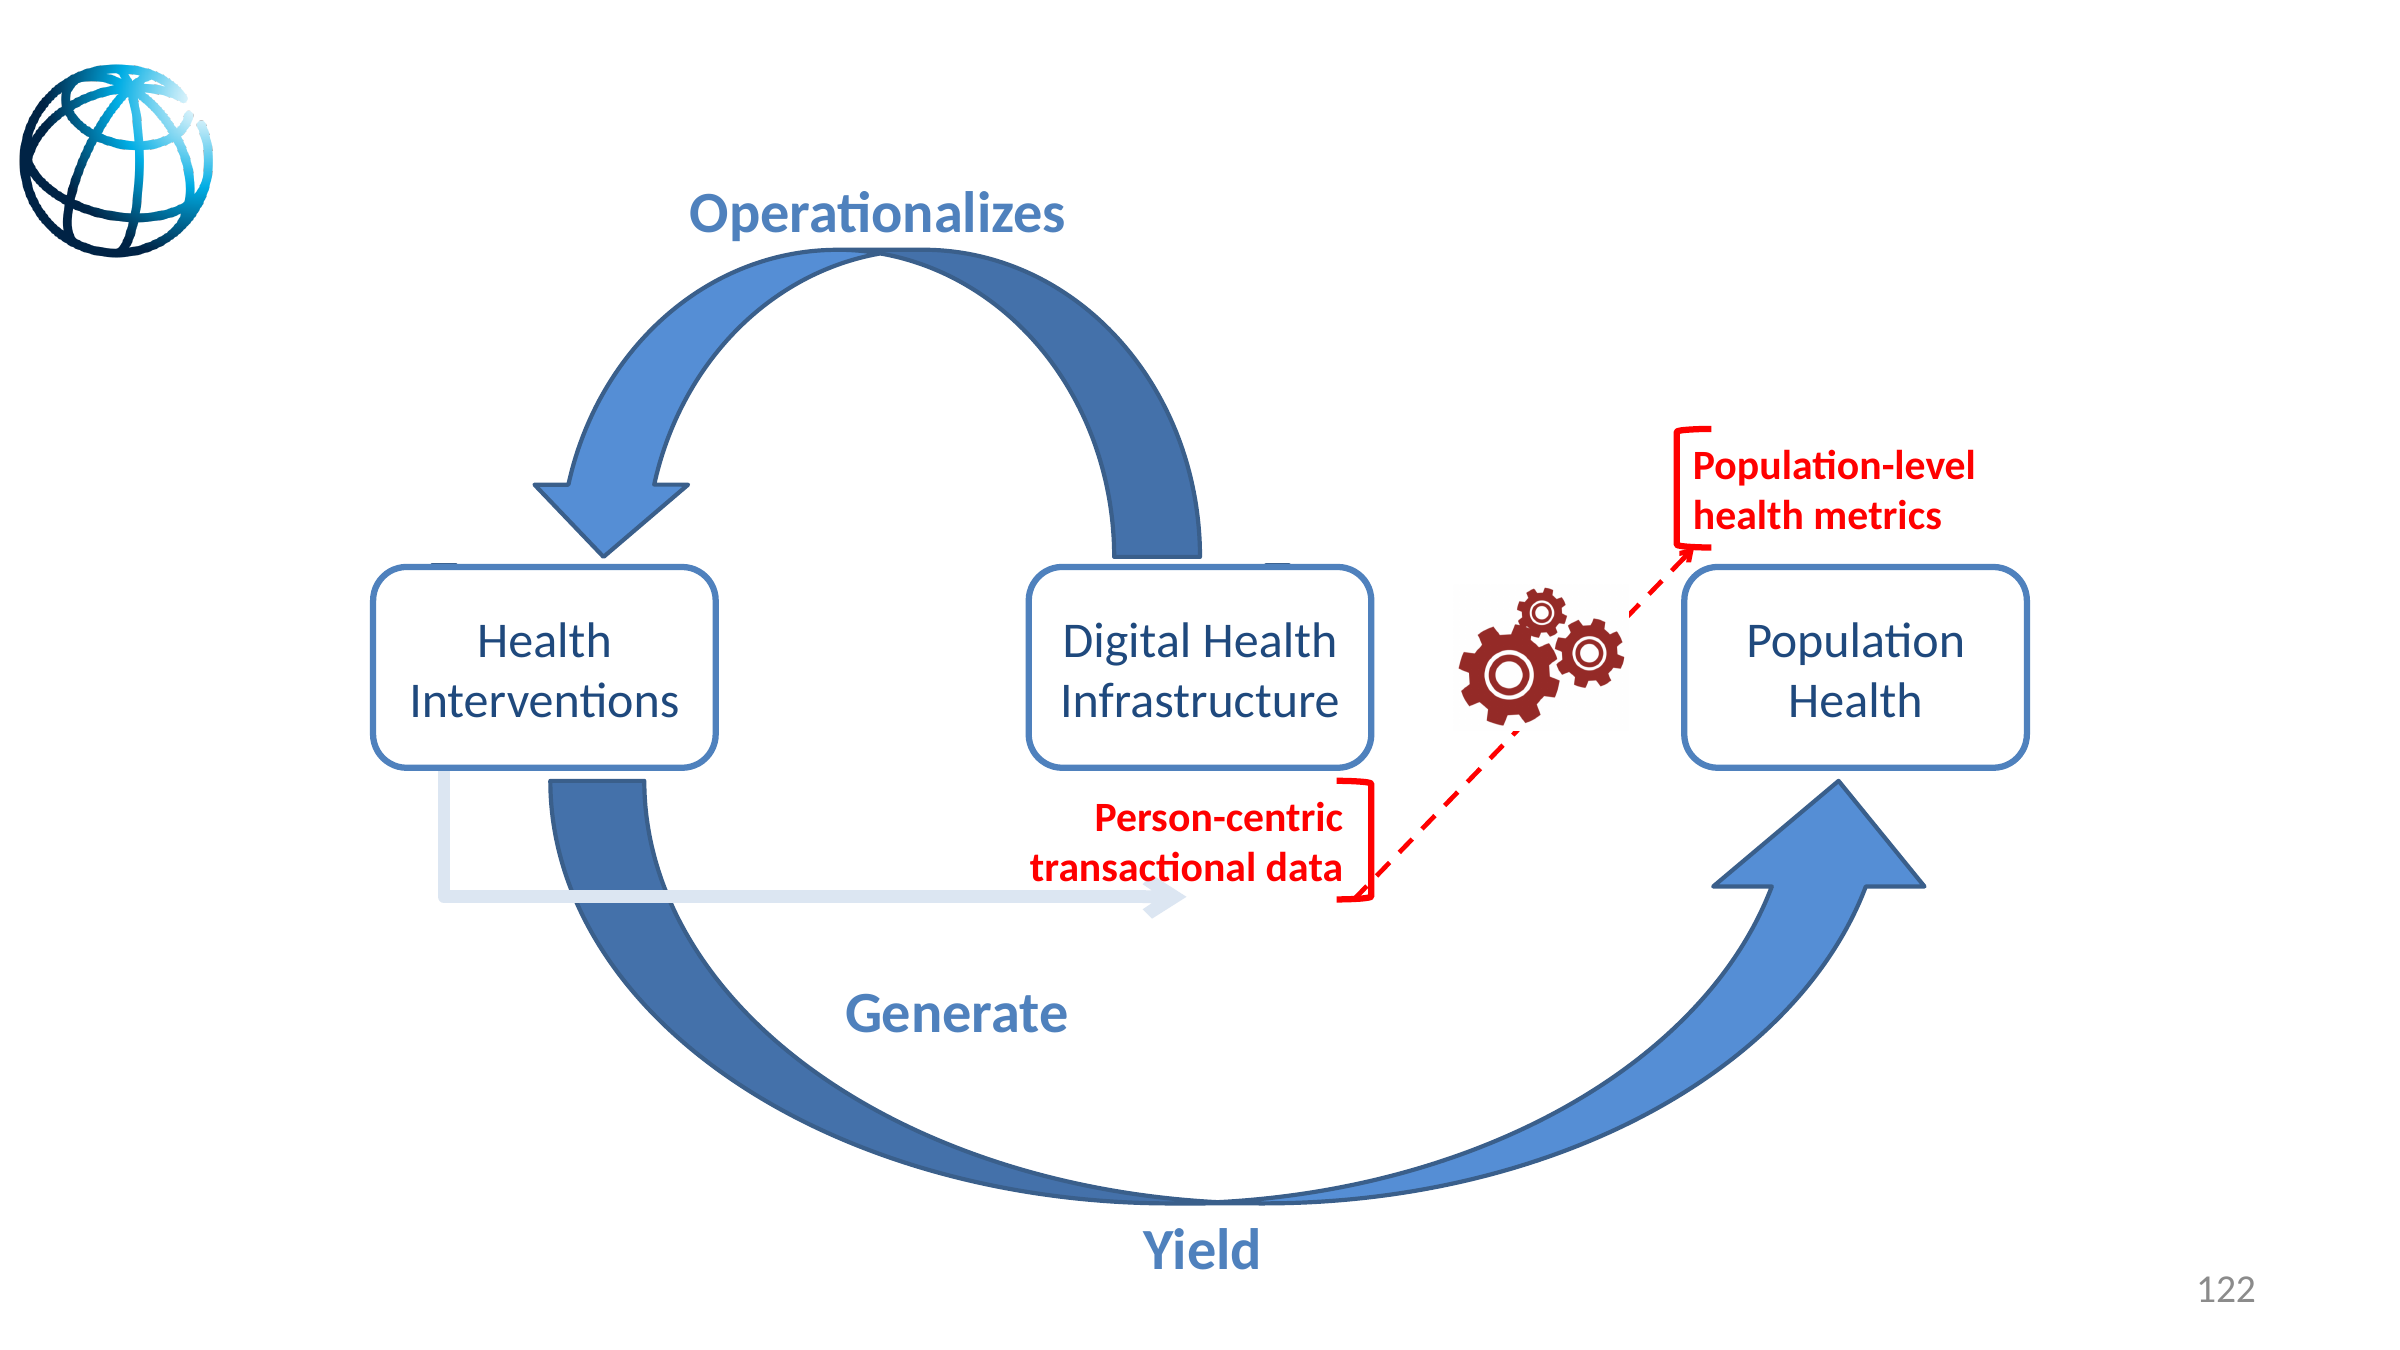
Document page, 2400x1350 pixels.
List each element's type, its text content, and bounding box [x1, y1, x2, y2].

text_box Person-centric transactional data [1015, 782, 1336, 897]
text_box Generate [885, 967, 1084, 1052]
text_box [1675, 428, 1712, 549]
text_box Digital Health Infrastructure [1026, 564, 1365, 770]
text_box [749, 460, 882, 1204]
picture [16, 62, 228, 259]
text_box [548, 778, 669, 891]
text_box Health Interventions [370, 564, 718, 770]
text_box Operationalizes [674, 166, 1081, 252]
slide_number 122 [1719, 1251, 2280, 1324]
text_box Yield [1128, 1203, 1277, 1289]
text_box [1370, 488, 1677, 841]
text_box [885, 778, 1927, 1206]
text_box Population-level health metrics [1712, 430, 1992, 545]
text_box [532, 252, 1203, 559]
text_box Population Health [1682, 564, 2029, 770]
text_box [574, 903, 744, 1091]
picture [1452, 584, 1629, 732]
text_box [1336, 780, 1373, 901]
